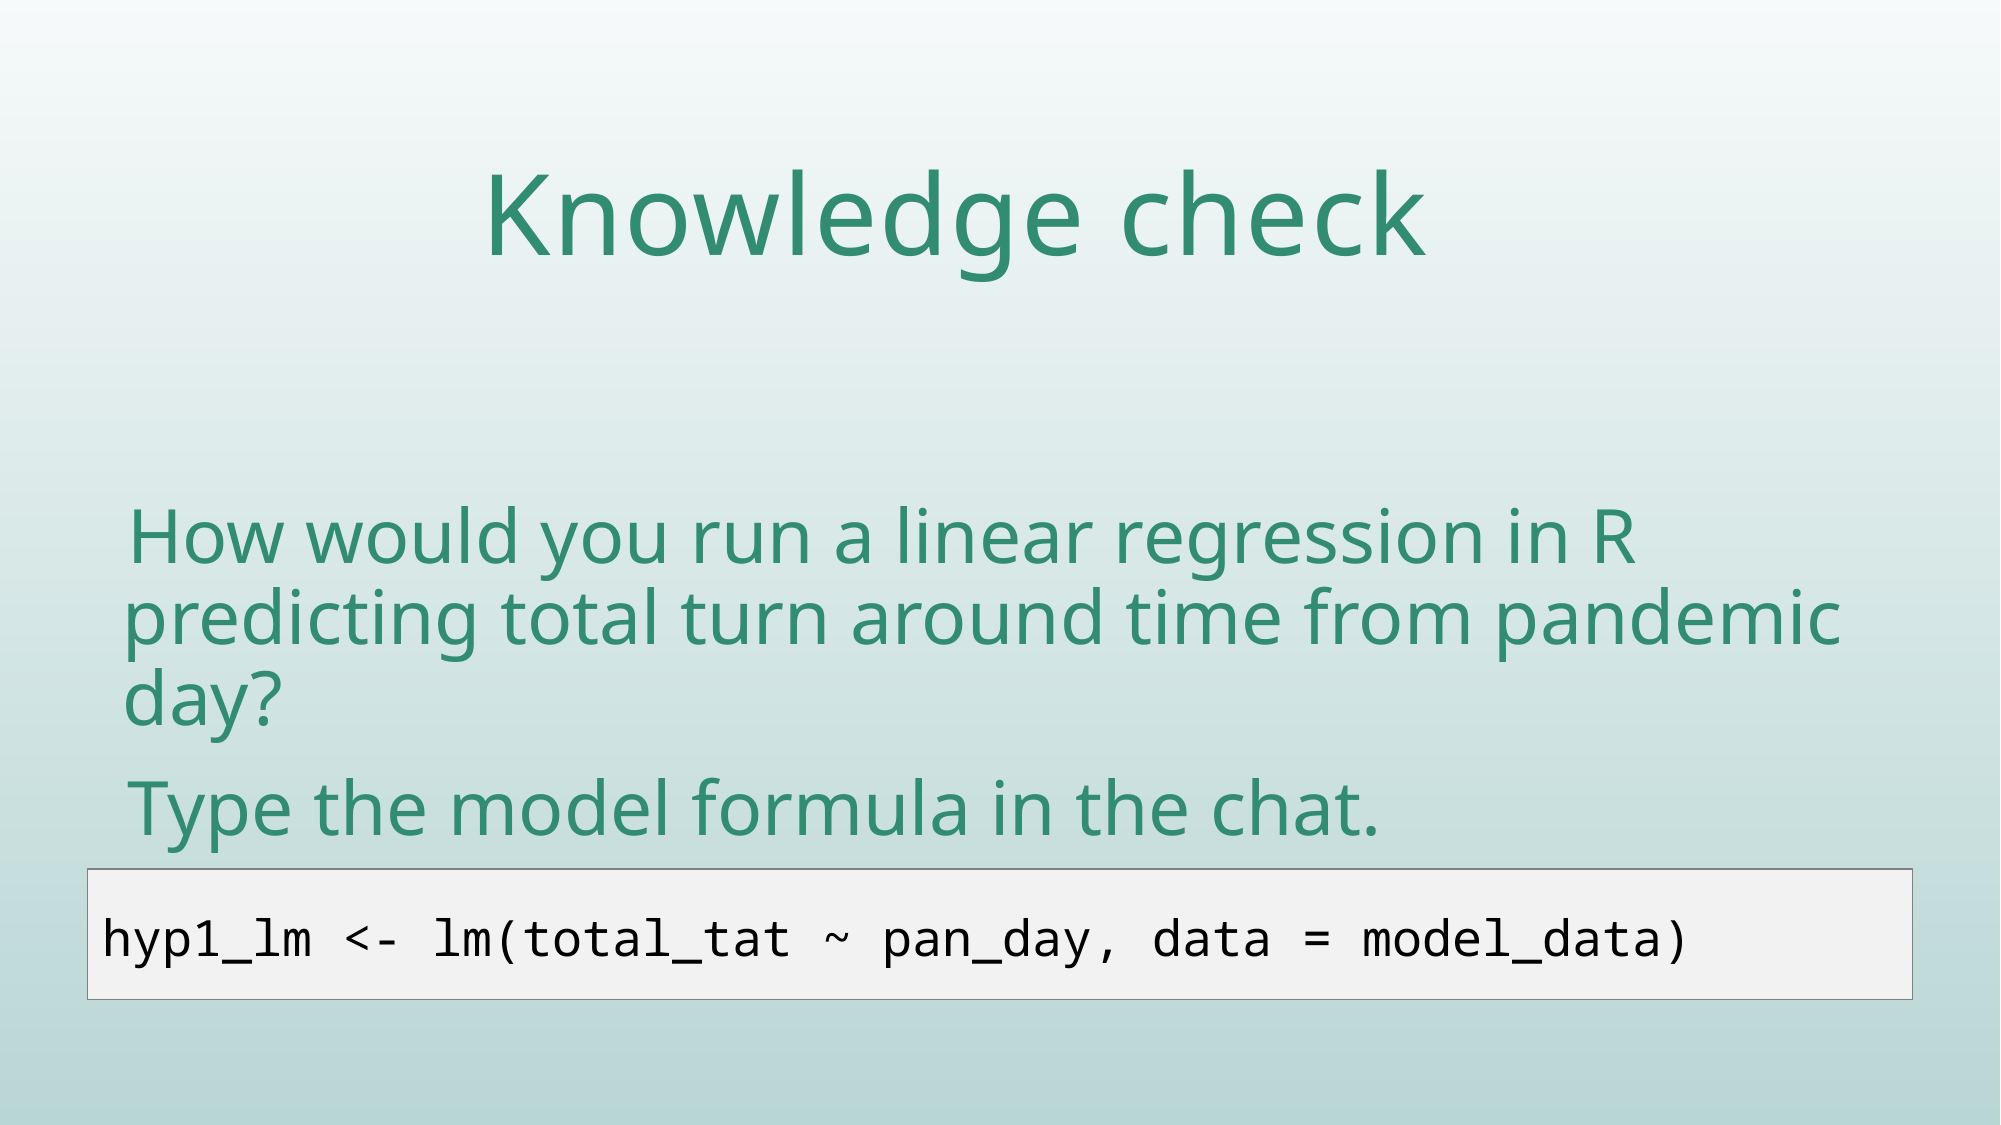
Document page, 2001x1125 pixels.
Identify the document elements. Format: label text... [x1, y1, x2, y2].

title Knowledge check [157, 153, 1753, 294]
text_box How would you run a linear regression in R predicting total turn around time from pandemic day? Type the model formula in the chat. [93, 491, 1930, 860]
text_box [87, 868, 1913, 1000]
